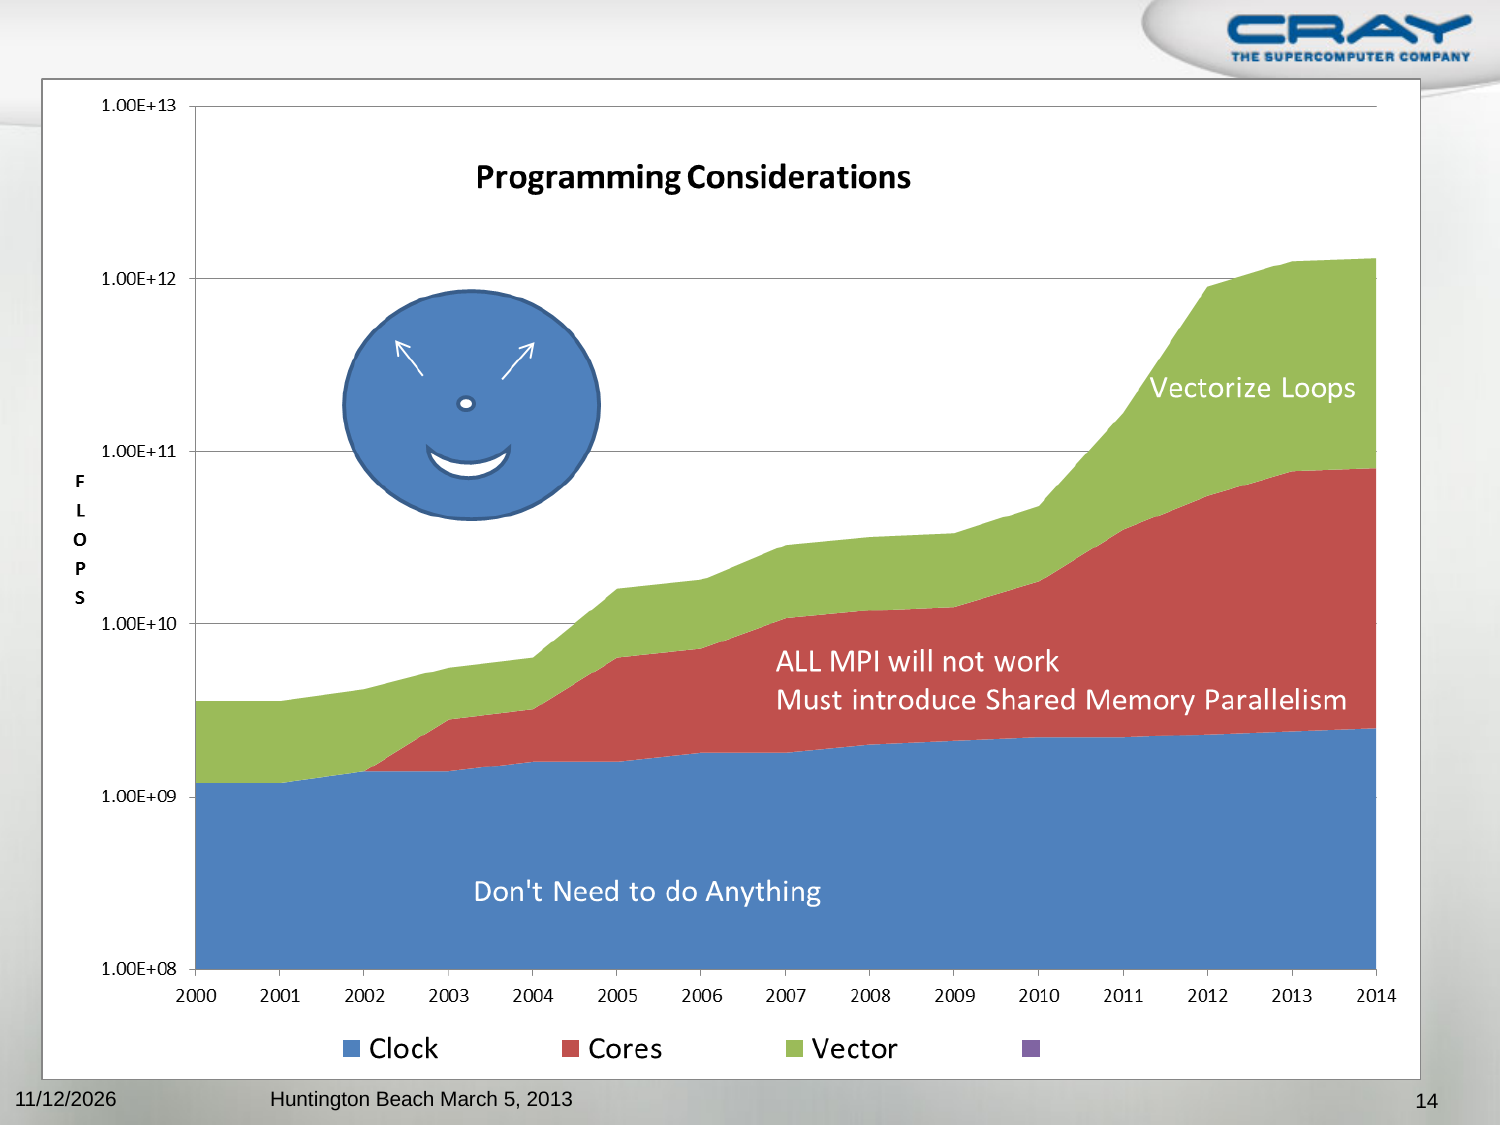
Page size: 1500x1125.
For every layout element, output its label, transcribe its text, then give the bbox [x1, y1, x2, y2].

footer Huntington Beach March 5, 2013 [0, 1066, 588, 1125]
picture [0, 0, 1500, 1125]
slide_number 14 [1379, 1062, 1480, 1125]
